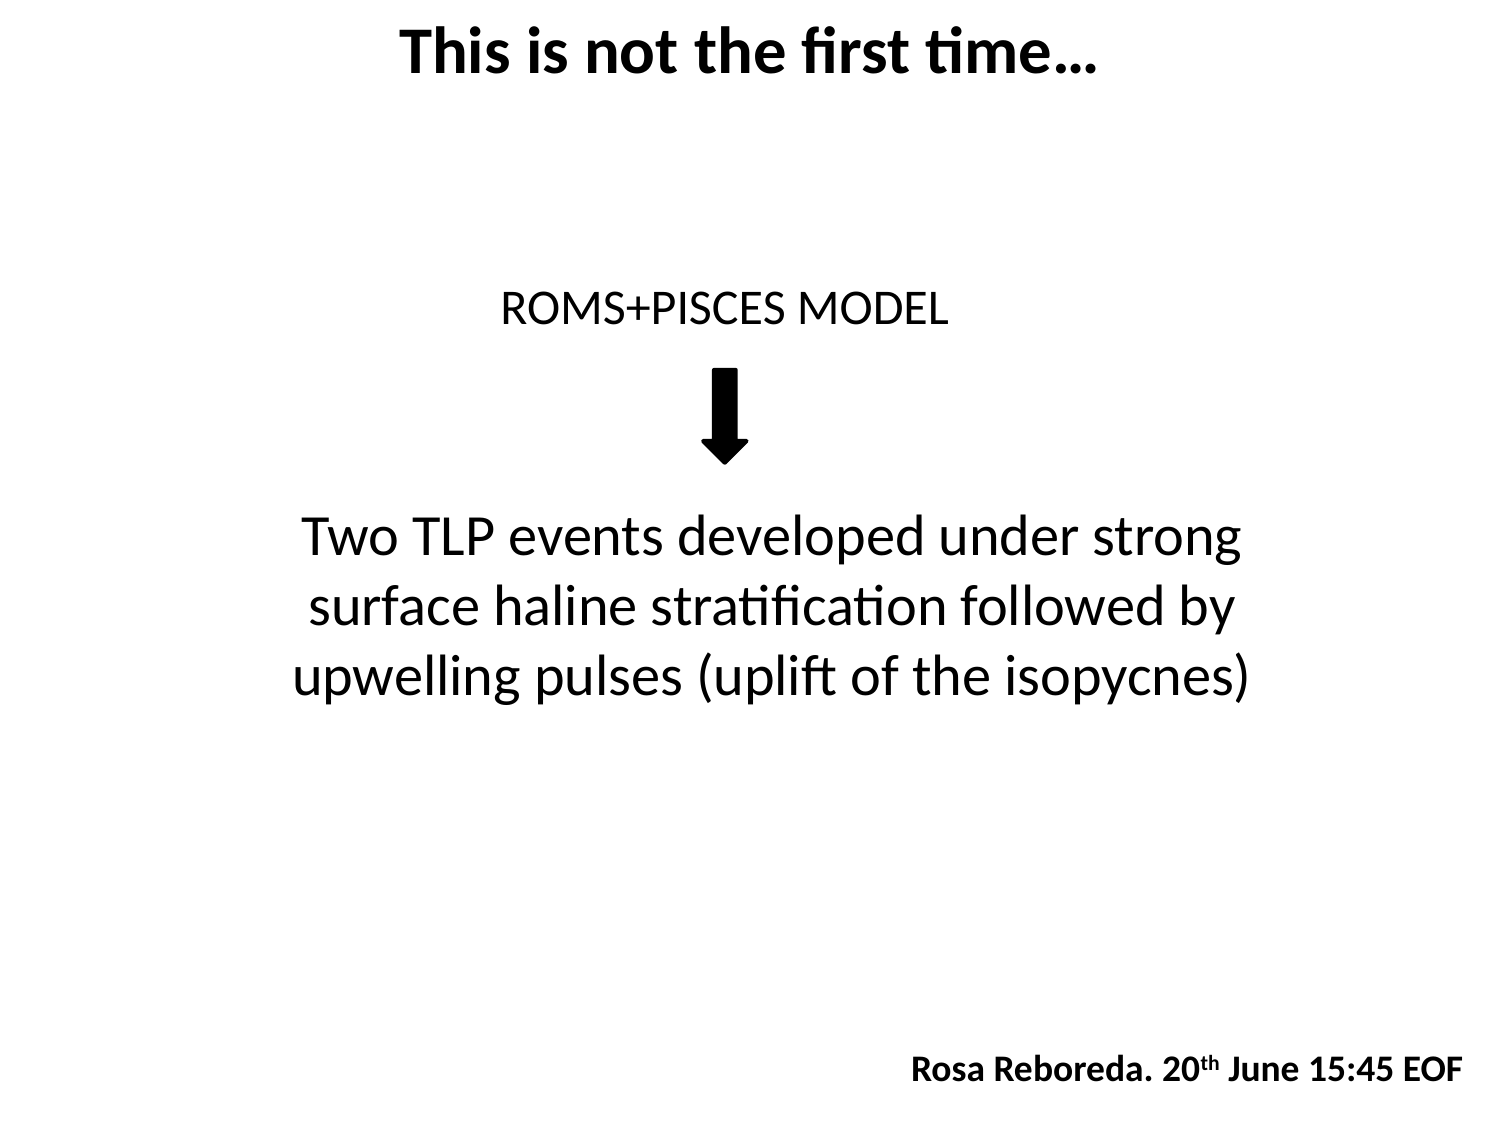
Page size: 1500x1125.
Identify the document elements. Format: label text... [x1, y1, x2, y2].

text_box [701, 367, 749, 465]
text_box This is not the first time… [0, 0, 1500, 95]
text_box ROMS+PISCES MODEL [485, 266, 965, 342]
text_box Rosa Reboreda. 20th June 15:45 EOF [896, 1036, 1499, 1097]
text_box Two TLP events developed under strong surface haline stratification followed by upwelling pulses (uplift of the isopycnes) [265, 490, 1279, 715]
